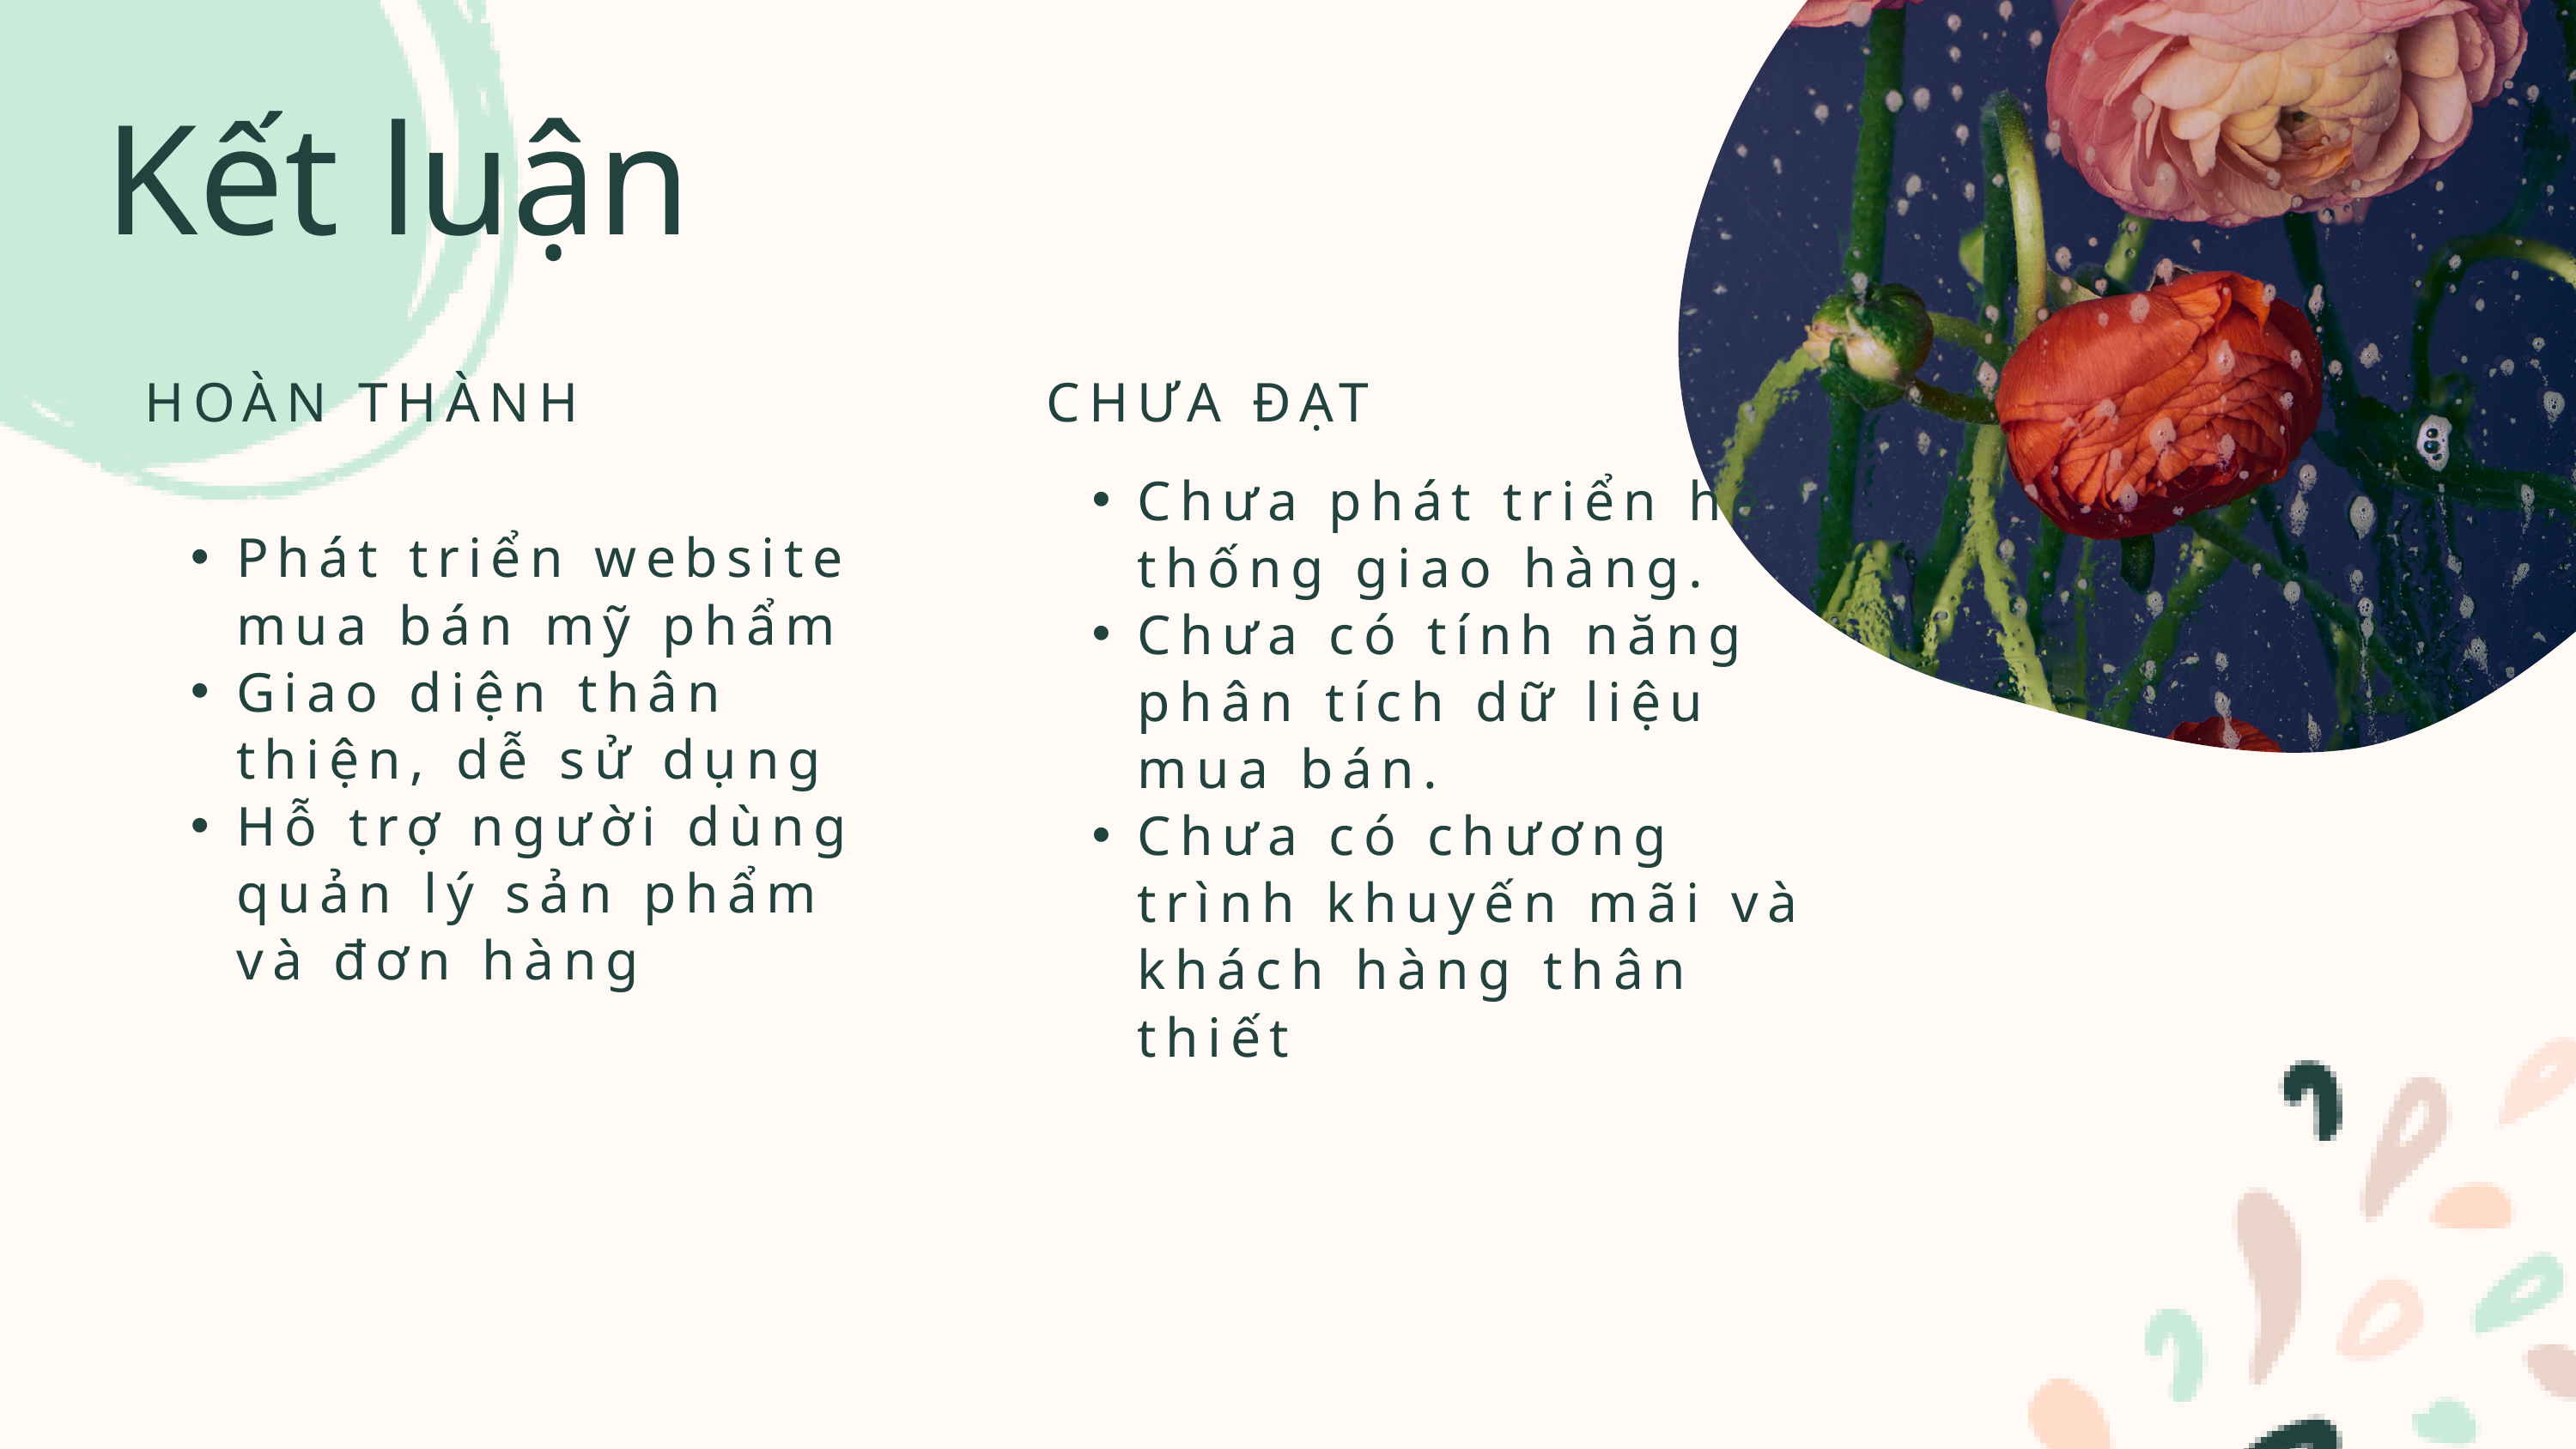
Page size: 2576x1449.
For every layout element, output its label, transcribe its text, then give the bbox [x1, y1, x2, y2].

text_box Phát triển website mua bán mỹ phẩm Giao diện thân thiện, dễ sử dụng Hỗ trợ người dùng quản lý sản phẩm và đơn hàng [144, 521, 910, 1058]
text_box [2023, 1037, 2576, 1449]
text_box CHƯA ĐẠT [1046, 366, 1662, 433]
text_box HOÀN THÀNH [144, 366, 984, 433]
text_box Kết luận [0, 137, 836, 266]
text_box Chưa phát triển hệ thống giao hàng. Chưa có tính năng phân tích dữ liệu mua bán. Chưa có chương trình khuyến mãi và khách hàng thân thiết [1046, 464, 1811, 1068]
text_box [0, 266, 523, 532]
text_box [1667, 0, 2576, 782]
text_box [0, 0, 523, 137]
